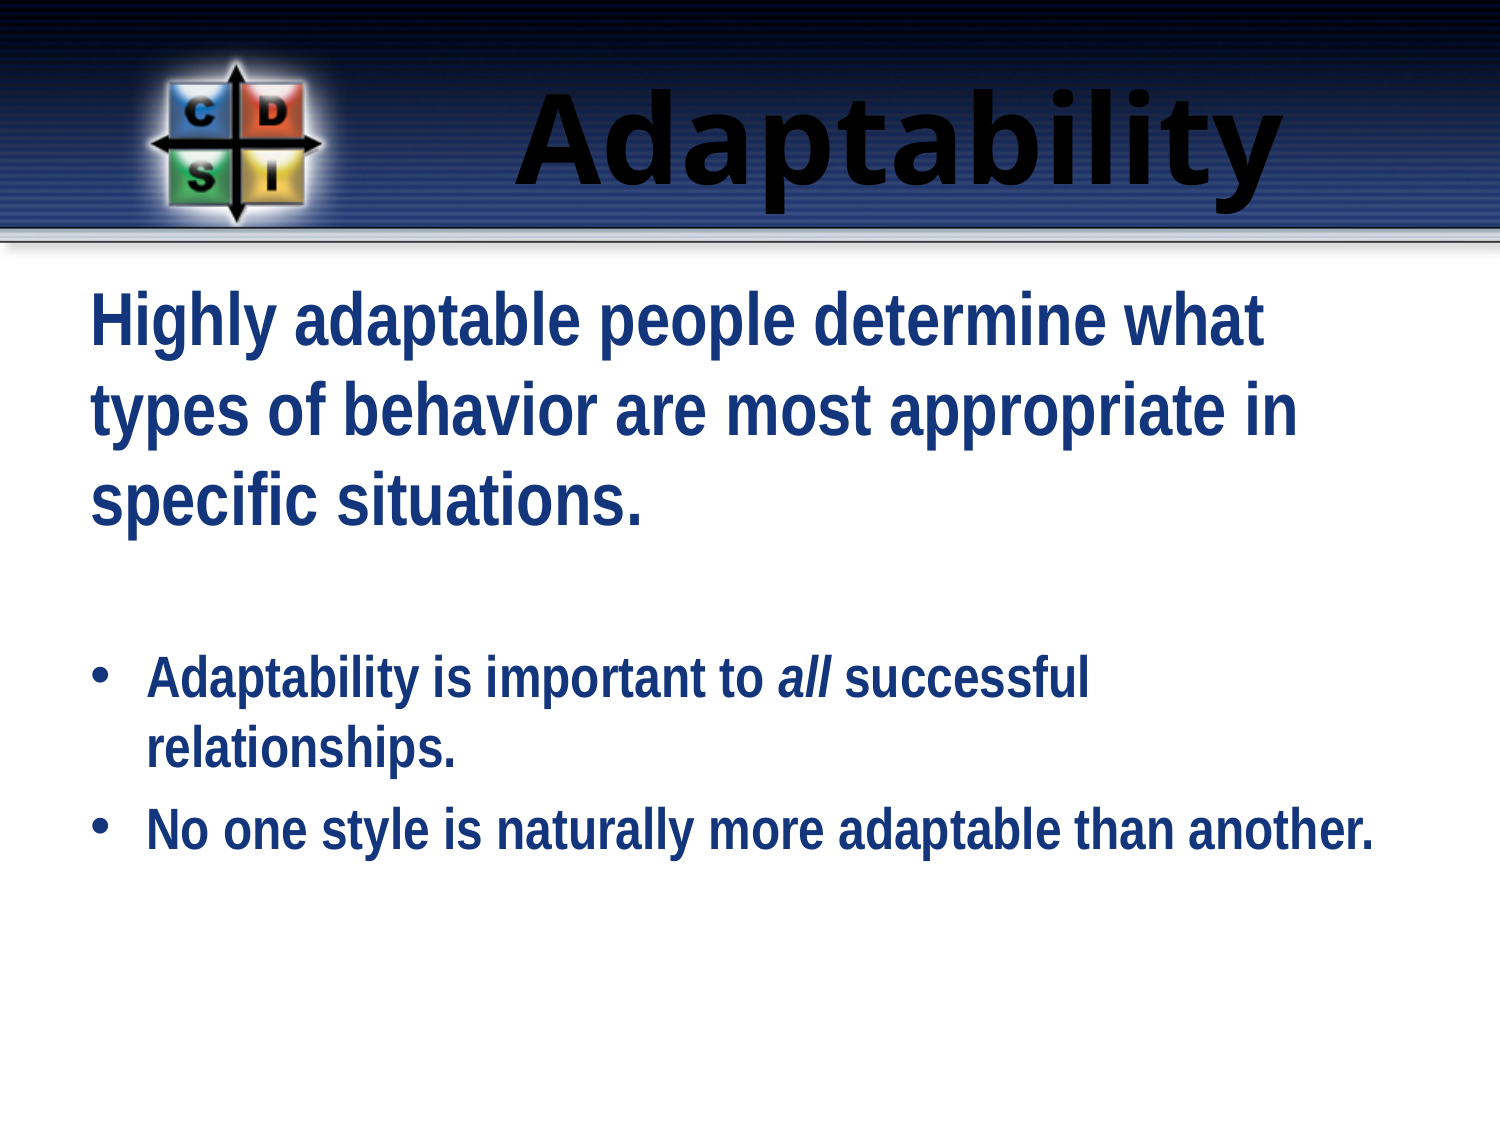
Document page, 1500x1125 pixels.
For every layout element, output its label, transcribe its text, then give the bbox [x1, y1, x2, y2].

picture [0, 0, 1500, 1125]
list Highly adaptable people determine what types of behavior are most appropriate in specific situations. Adaptability is important to all successful relationships. No one style is naturally more adaptable than another. [75, 262, 1425, 1005]
title Adaptability [300, 40, 1500, 229]
